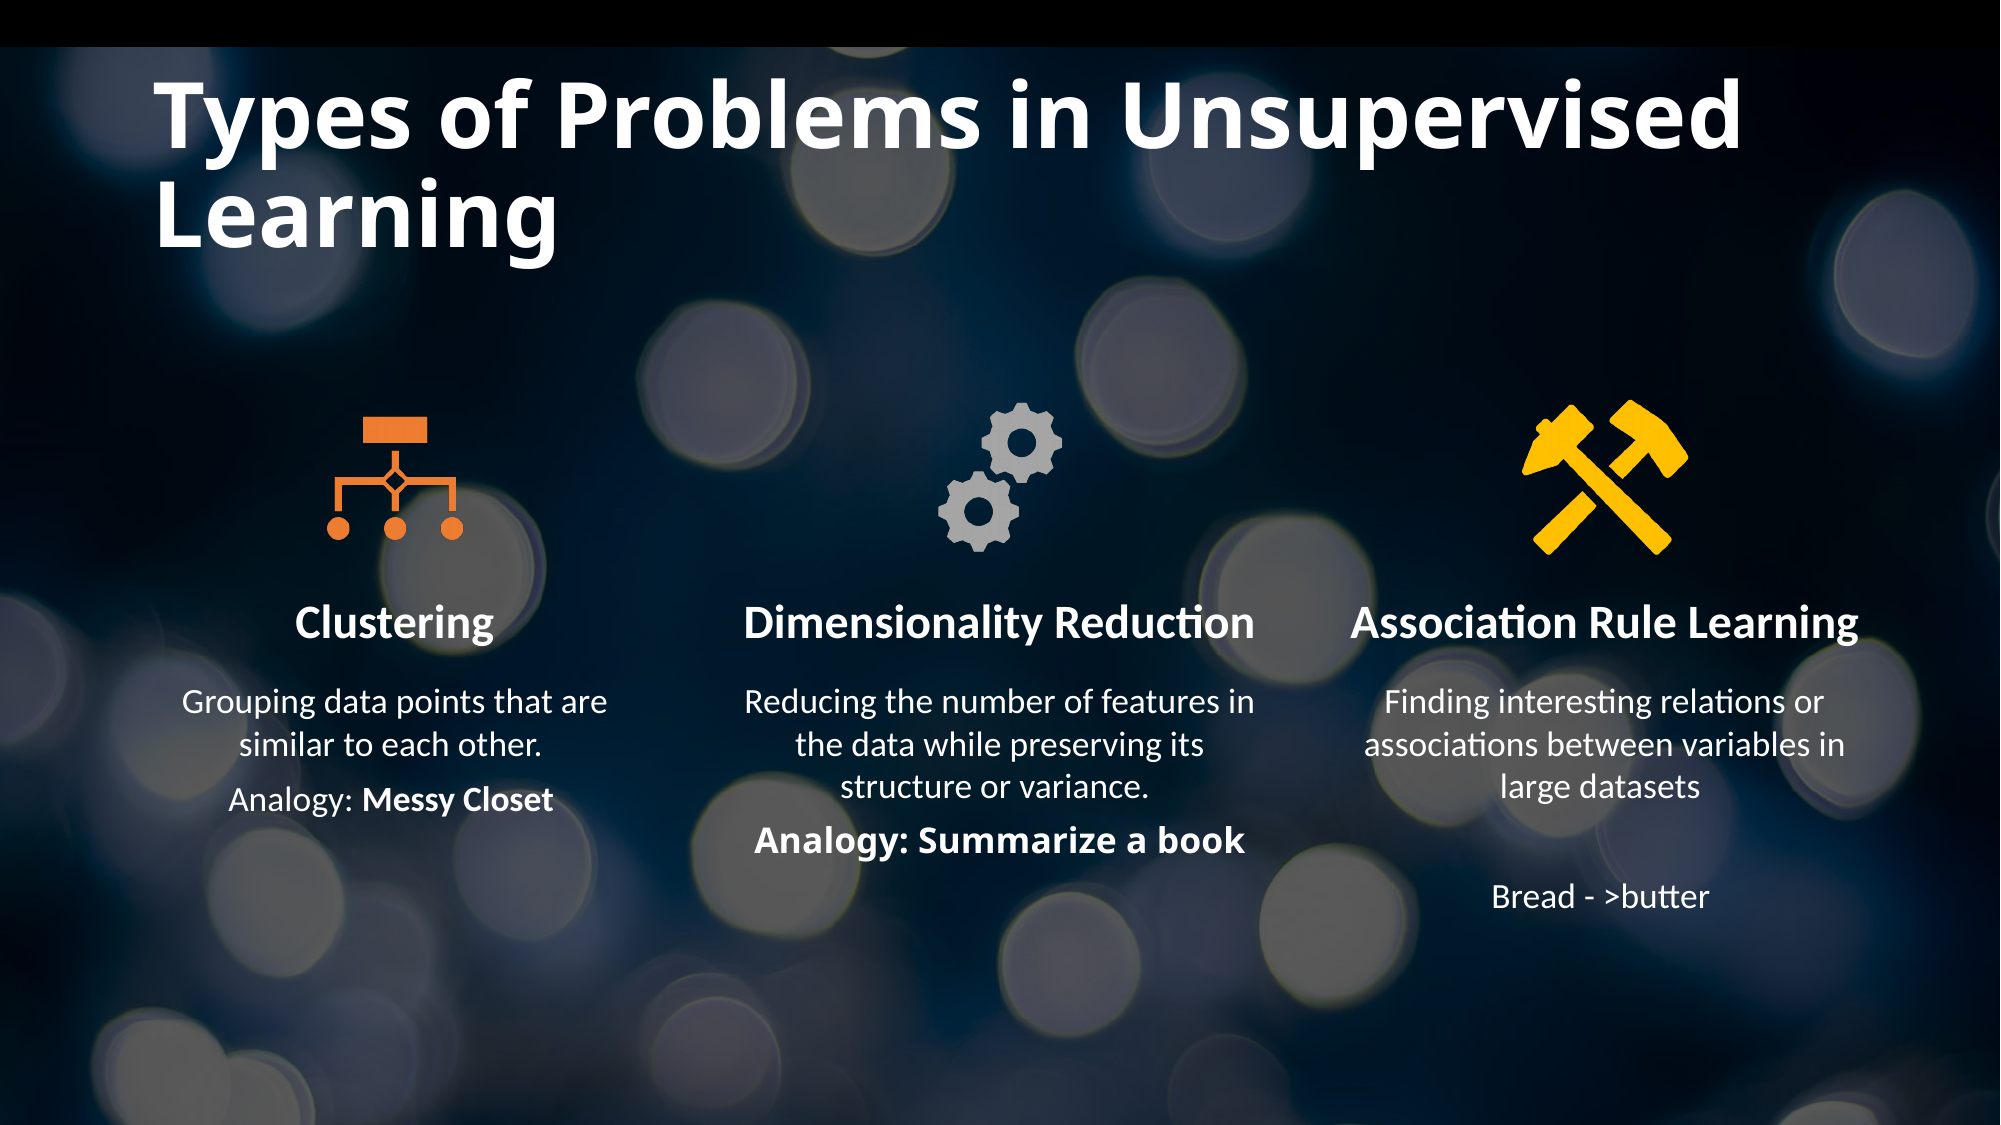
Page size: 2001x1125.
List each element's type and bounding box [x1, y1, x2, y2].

text_box [0, 0, 2000, 47]
list [137, 299, 1863, 1014]
picture [0, 47, 2000, 1125]
